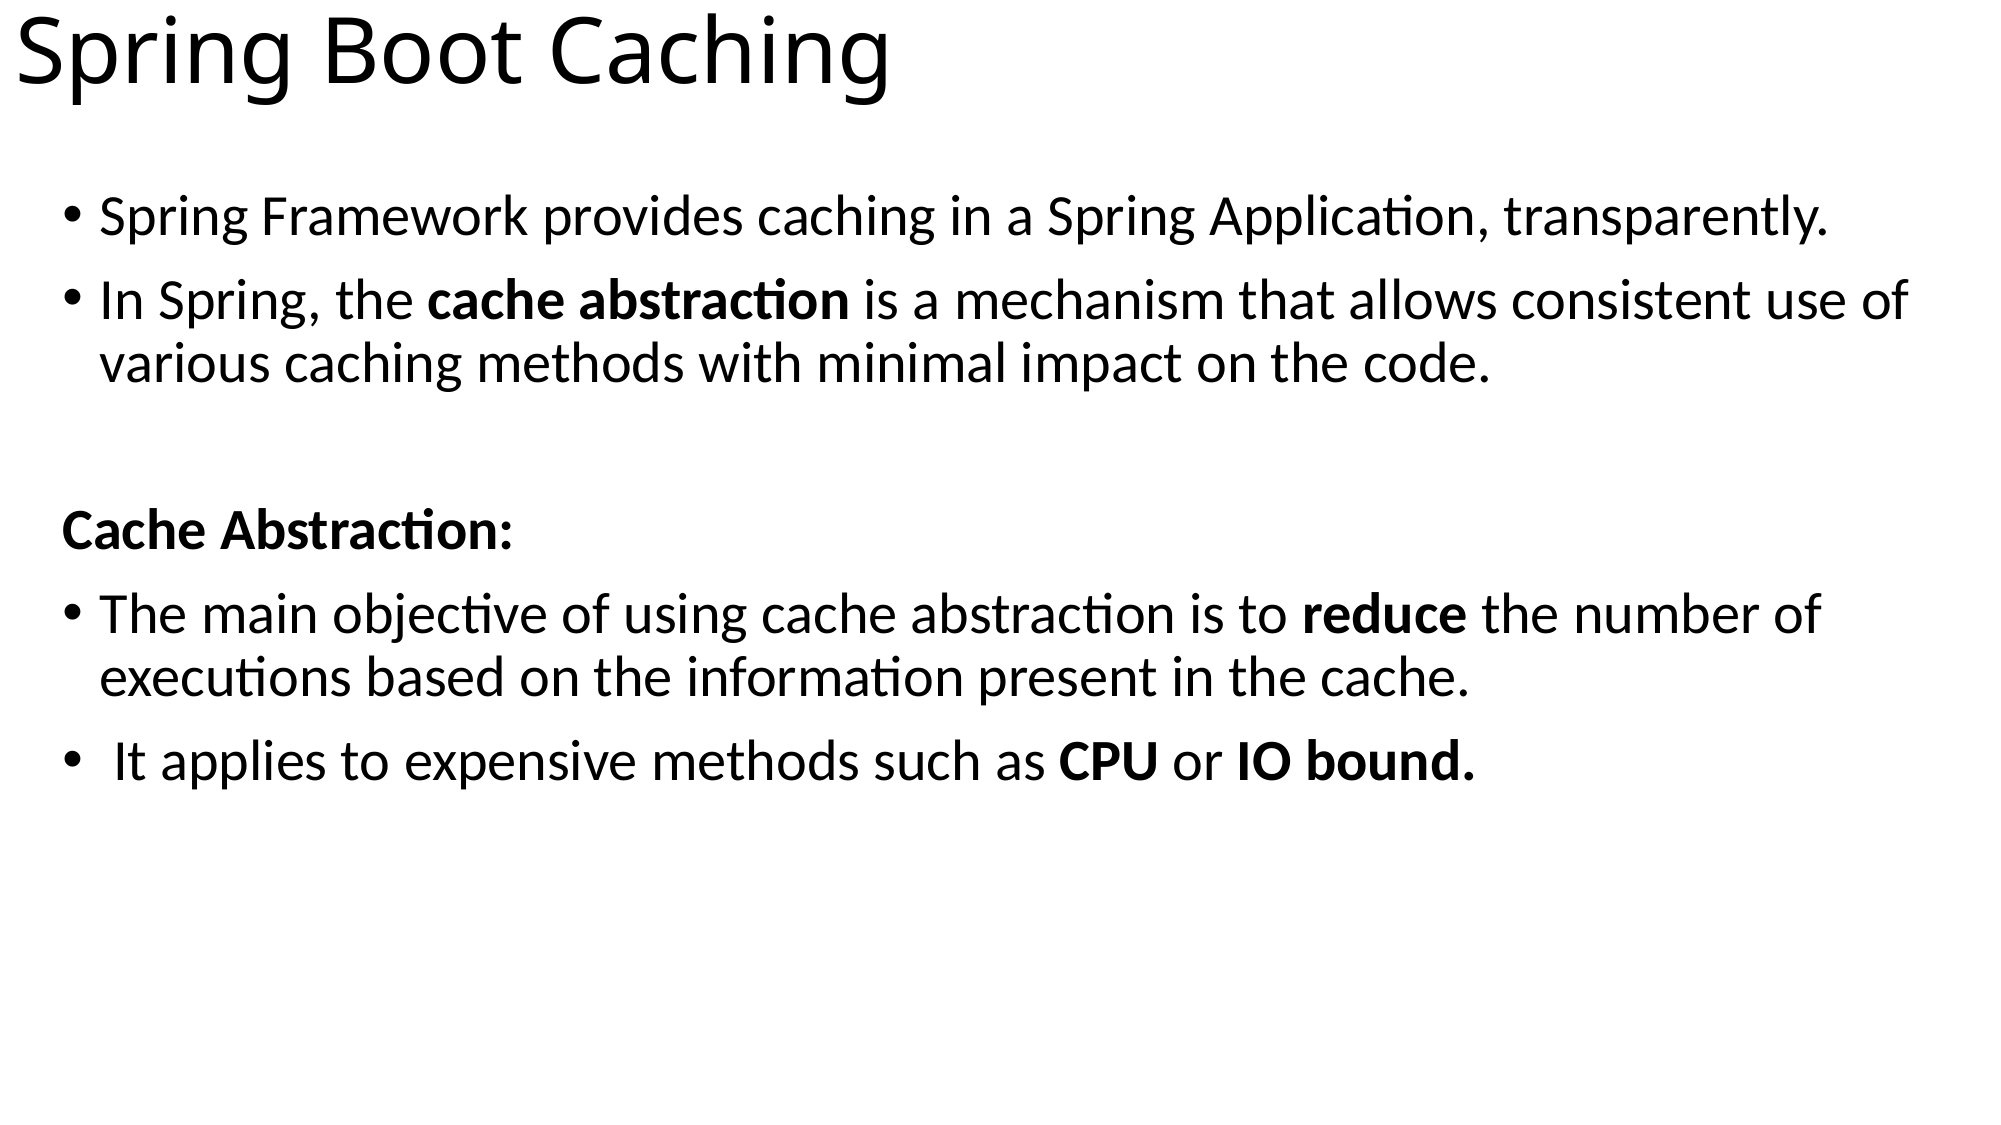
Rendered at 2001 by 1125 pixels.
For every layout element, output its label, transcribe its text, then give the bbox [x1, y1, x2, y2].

title Spring Boot Caching [0, 0, 1725, 218]
list Spring Framework provides caching in a Spring Application, transparently. In Spring, the cache abstraction is a mechanism that allows consistent use of various caching methods with minimal impact on the code. Cache Abstraction: The main objective of using cache abstraction is to reduce the number of executions based on the information present in the cache. It applies to expensive methods such as CPU or IO bound. [47, 177, 1977, 892]
